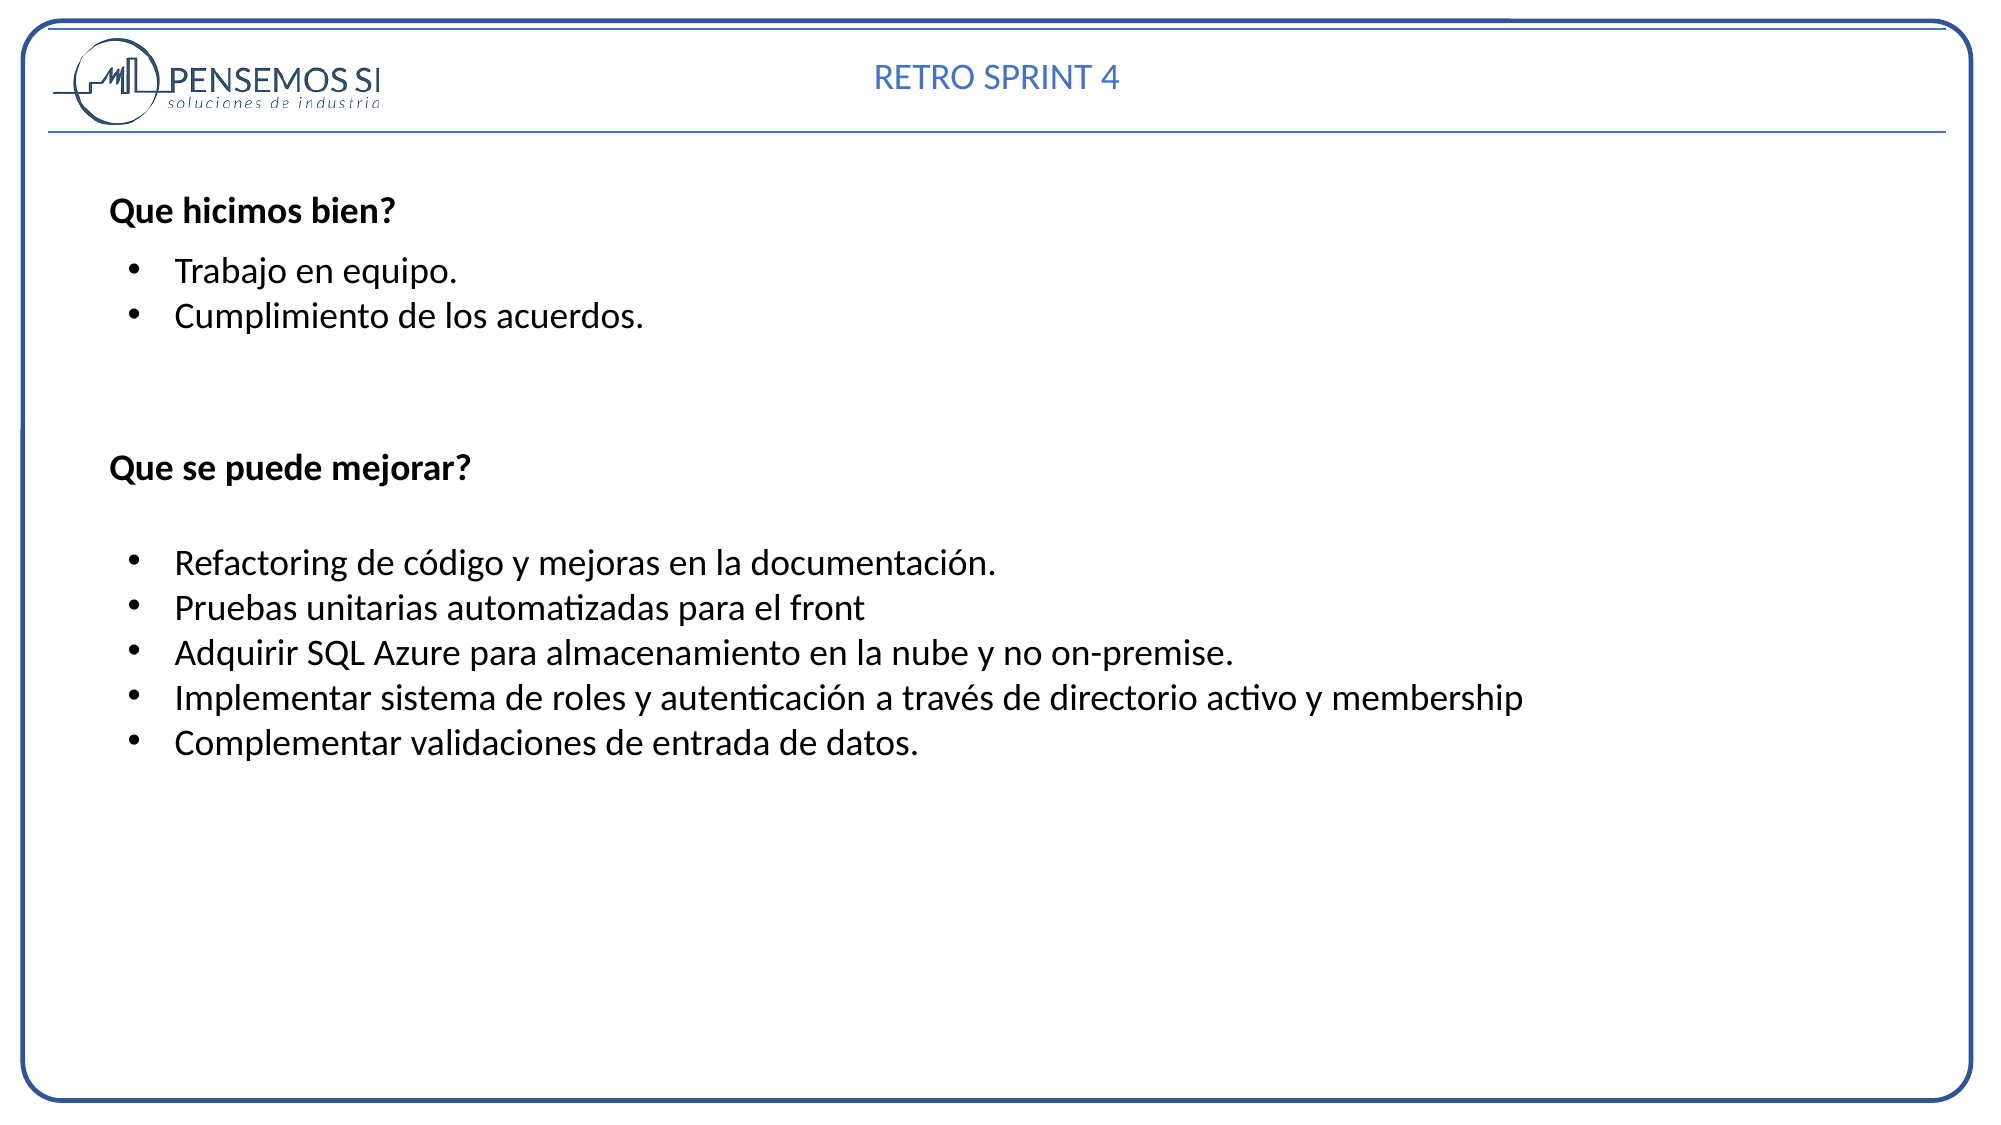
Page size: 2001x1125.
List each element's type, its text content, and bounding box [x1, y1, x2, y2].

text_box Trabajo en equipo. Cumplimiento de los acuerdos. [112, 238, 1866, 479]
picture [53, 38, 379, 125]
text_box Refactoring de código y mejoras en la documentación. Pruebas unitarias automatizadas para el front Adquirir SQL Azure para almacenamiento en la nube y no on-premise. Implementar sistema de roles y autenticación a través de directorio activo y membership Complementar validaciones de entrada de datos. [112, 530, 1866, 815]
text_box [21, 19, 1972, 1102]
text_box Que se puede mejorar? [94, 435, 679, 496]
text_box Que hicimos bien? [94, 178, 679, 238]
